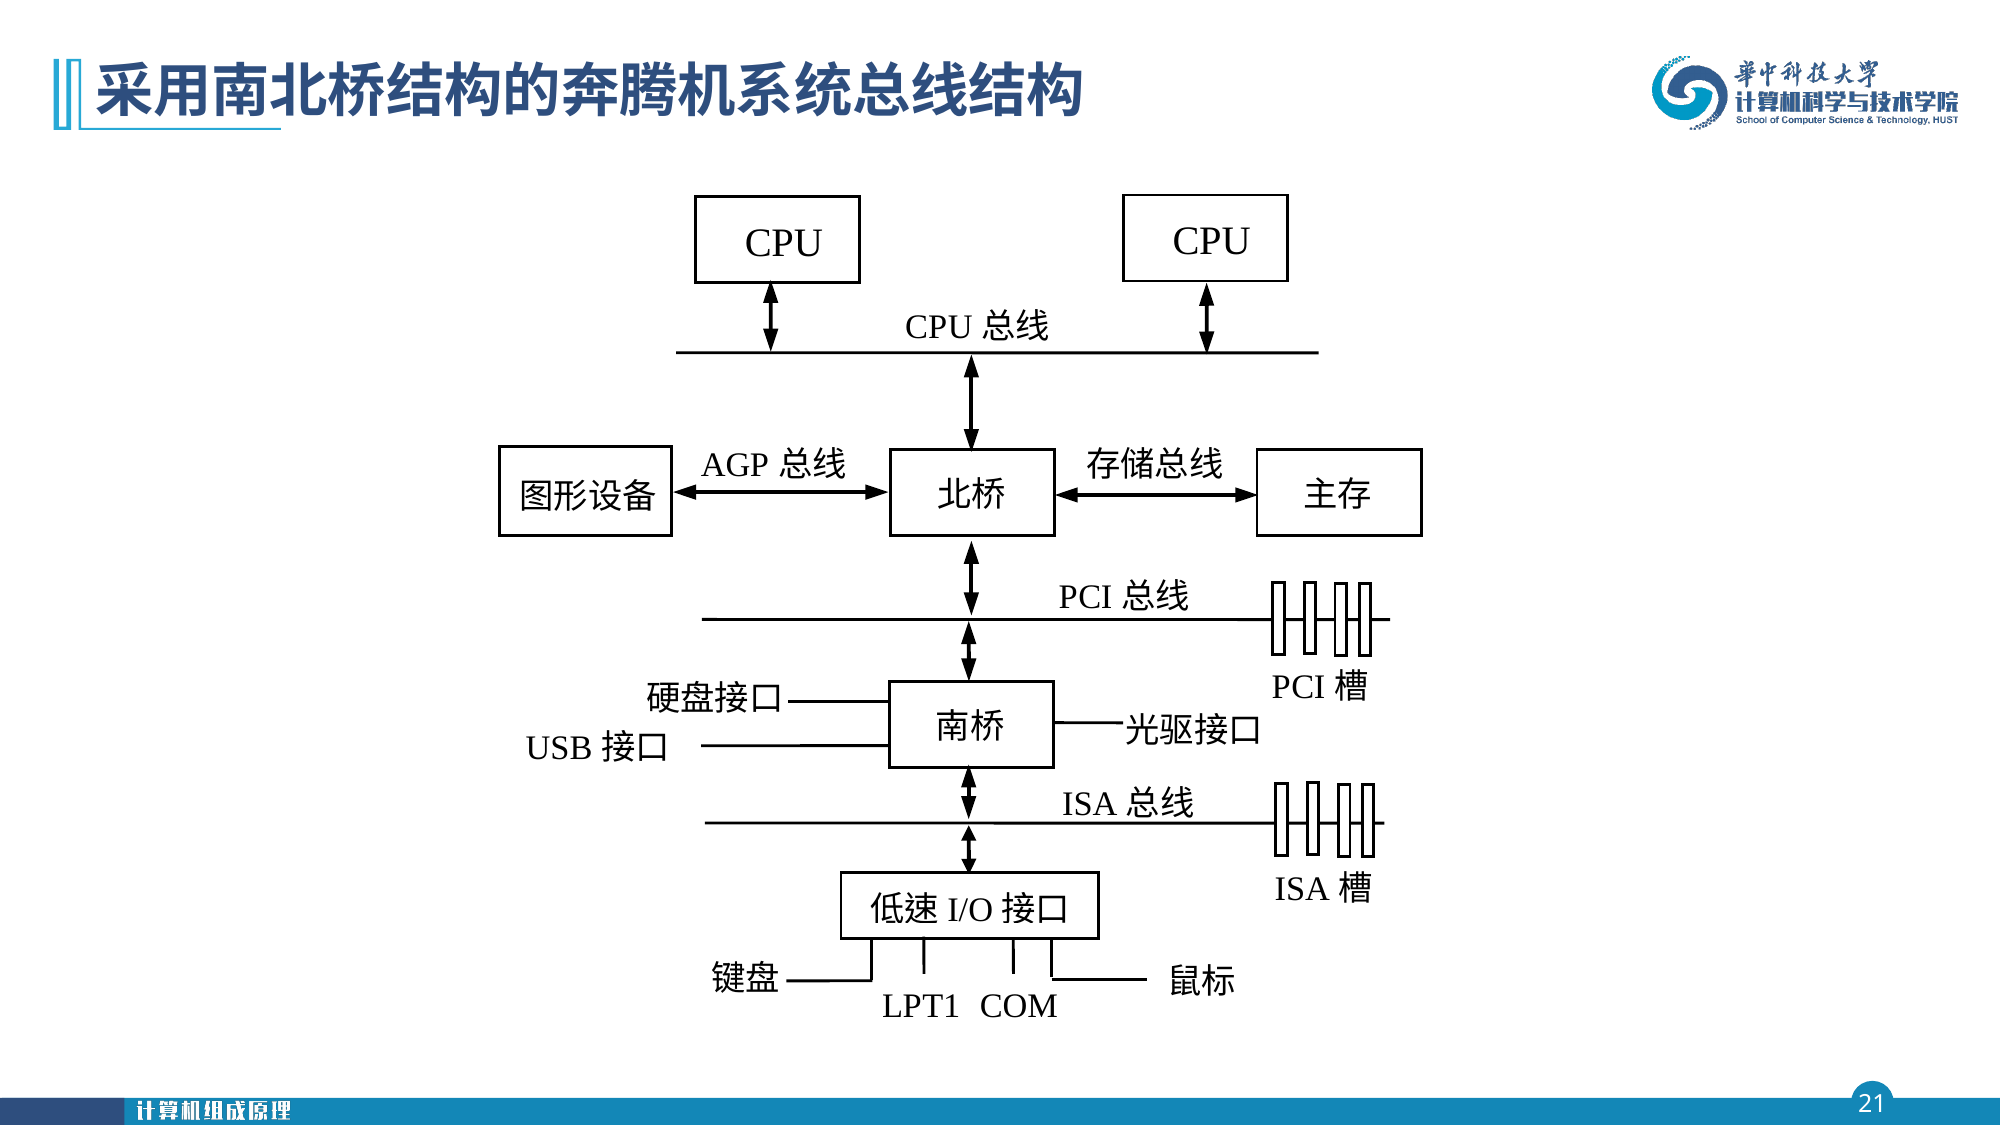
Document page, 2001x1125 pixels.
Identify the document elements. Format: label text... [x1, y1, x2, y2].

picture [474, 165, 1463, 1059]
title 采用南北桥结构的奔腾机系统总线结构 [80, 42, 1805, 144]
picture [1805, 56, 1958, 130]
